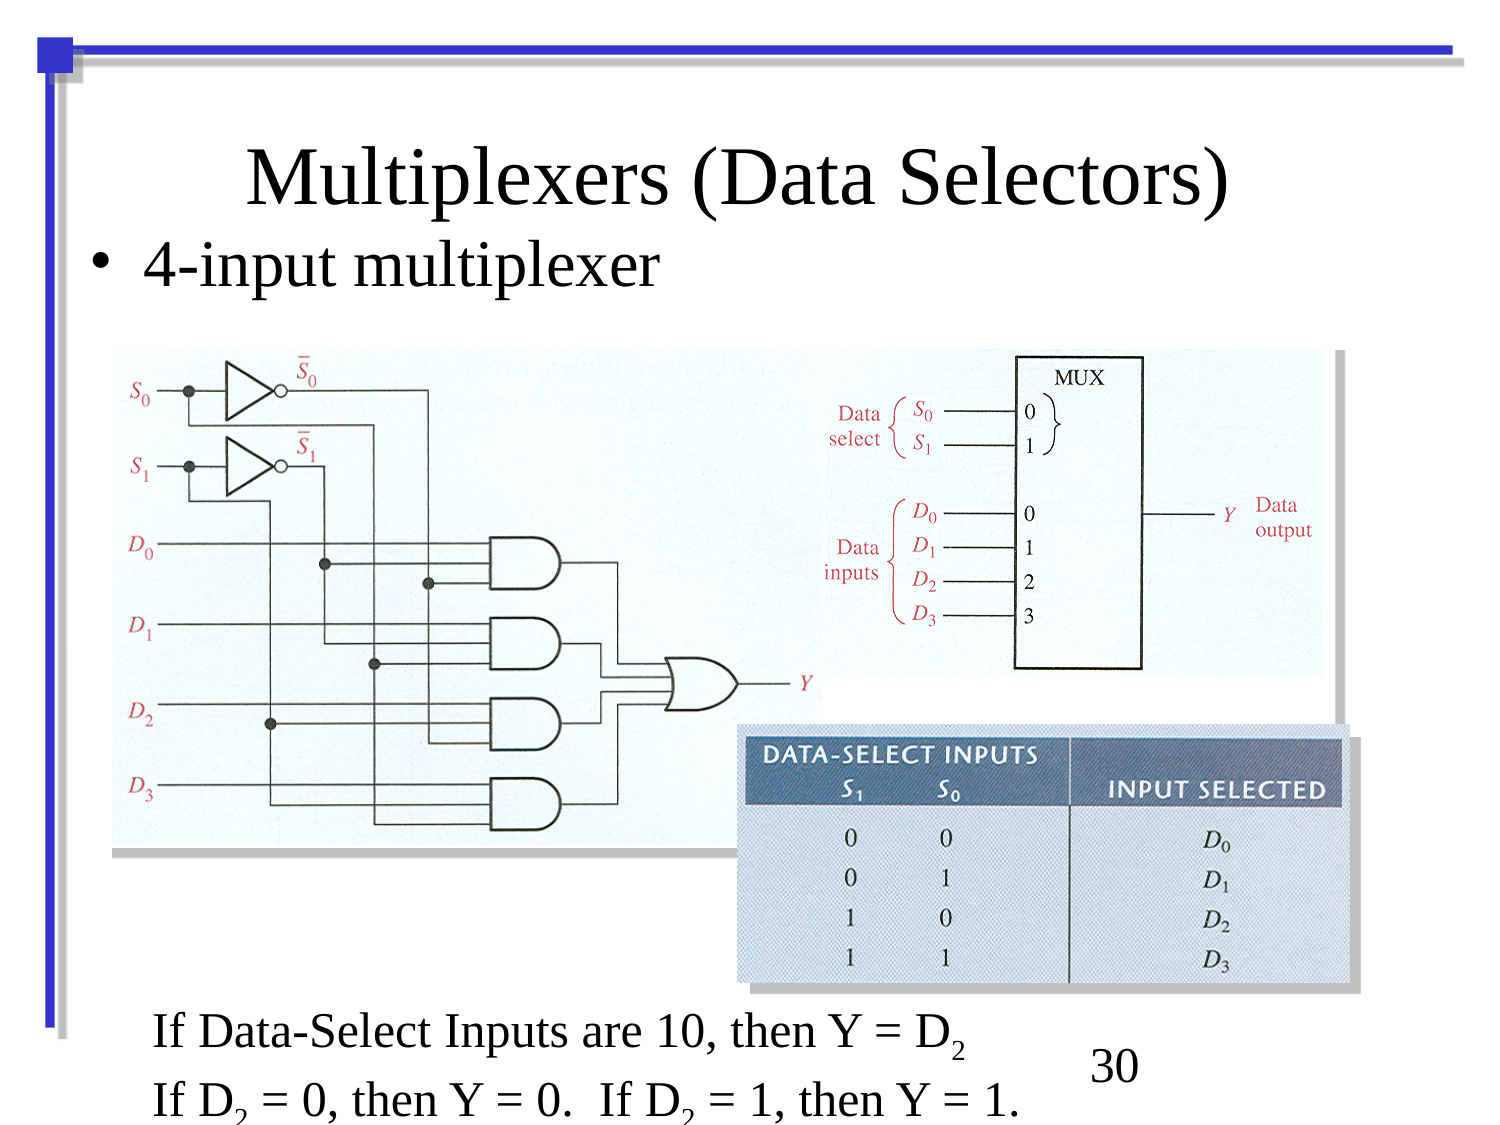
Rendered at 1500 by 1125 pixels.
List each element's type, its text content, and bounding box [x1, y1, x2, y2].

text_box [99, 337, 1336, 848]
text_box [37, 37, 1448, 1023]
slide_number 30 [1113, 1025, 1386, 1098]
text_box If Data-Select Inputs are 10, then Y = D2 If D2 = 0, then Y = 0. If D2 = 1, then Y = 1. [137, 1023, 1113, 1125]
picture [737, 724, 1350, 983]
